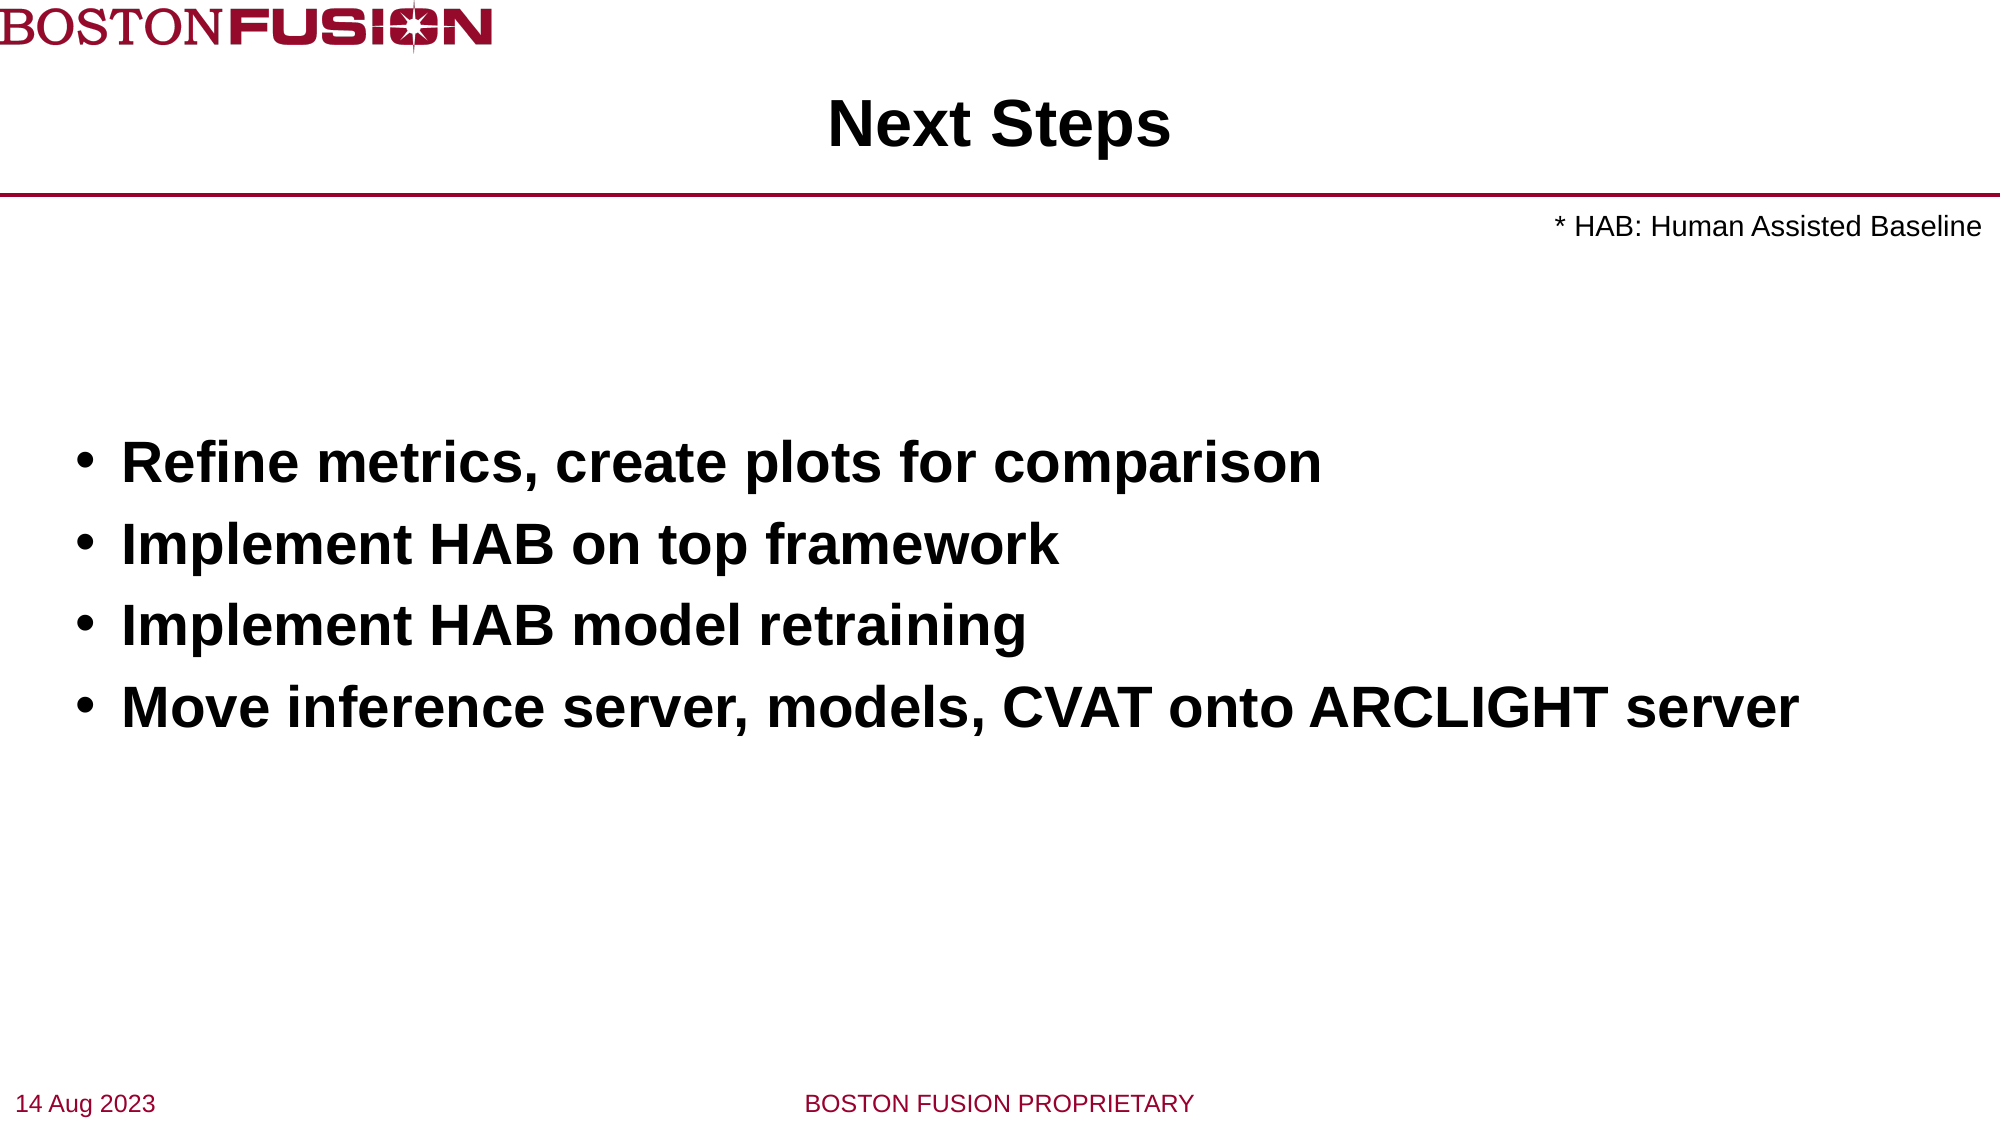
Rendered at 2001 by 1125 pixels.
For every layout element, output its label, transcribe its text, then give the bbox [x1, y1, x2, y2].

picture [0, 0, 492, 54]
list Refine metrics, create plots for comparison Implement HAB on top framework Implement HAB model retraining Move inference server, models, CVAT onto ARCLIGHT server [60, 210, 1940, 1035]
title Next Steps [60, 60, 1940, 180]
text_box * HAB: Human Assisted Baseline [1539, 199, 1998, 250]
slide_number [0, 1080, 320, 1125]
footer BOSTON FUSION PROPRIETARY [330, 1080, 1670, 1125]
